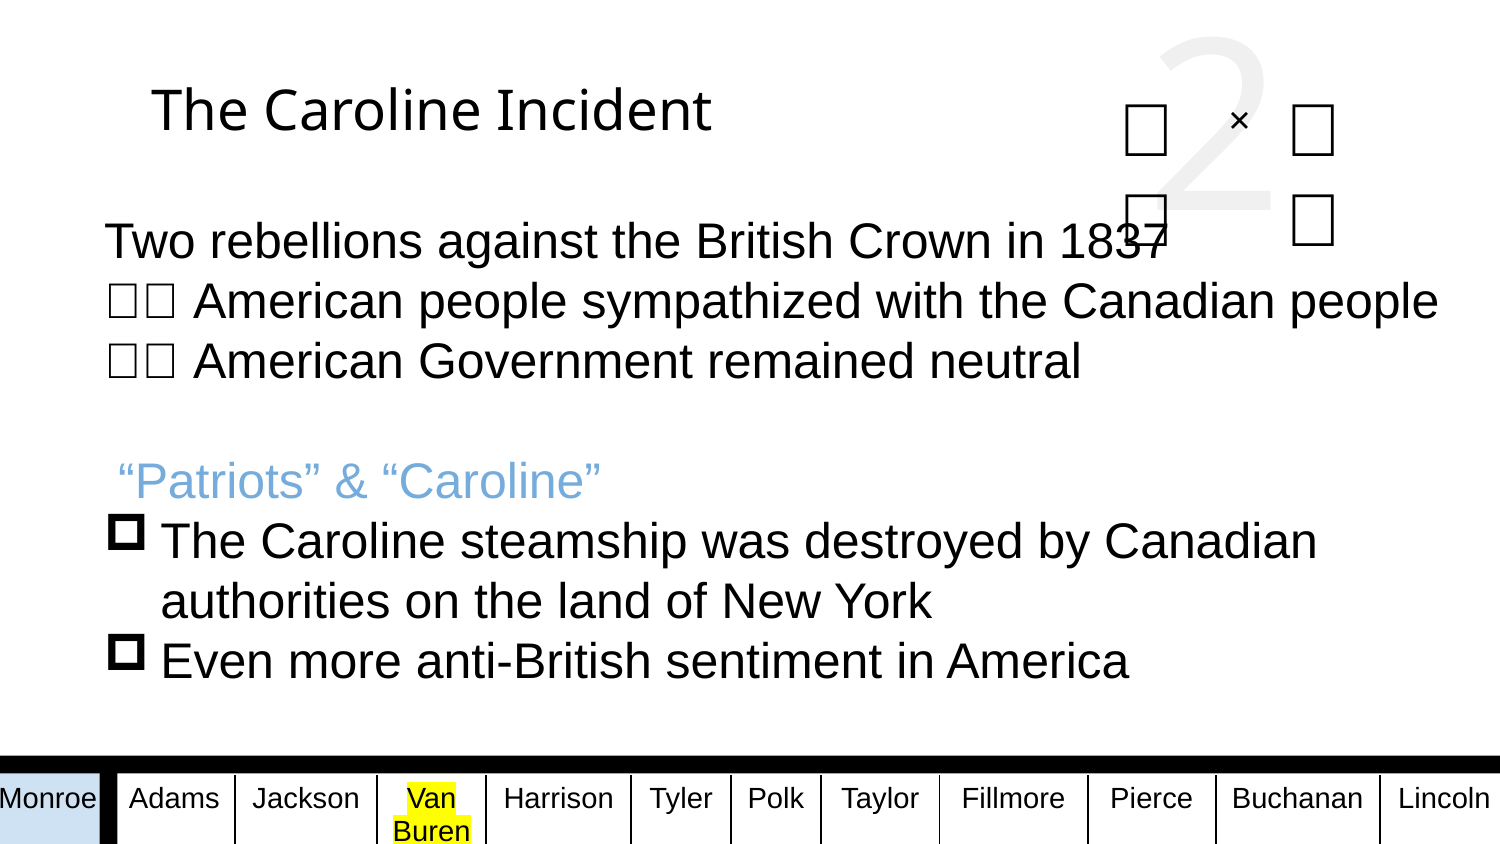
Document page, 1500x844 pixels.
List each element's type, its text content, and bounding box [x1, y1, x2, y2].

text_box ✕ [1212, 94, 1311, 145]
table_header Monroe [0, 775, 113, 844]
table_header Tyler [632, 775, 730, 844]
table_header Polk [732, 775, 820, 844]
table_header Buchanan [1217, 775, 1379, 844]
table_header Jackson [236, 775, 376, 844]
table_header Pierce [1089, 775, 1215, 844]
text_box 🇬🇧 [1271, 74, 1364, 201]
text_box Two rebellions against the British Crown in 1837 🇺🇸 American people sympathized with the Canadian people 🇺🇸 American Government remained neutral “Patriots” & “Caroline” The Caroline steamship was destroyed by Canadian authorities on the land of New York Even more anti-British sentiment in America [89, 201, 1468, 756]
table_header Van Buren [378, 775, 485, 844]
table_header Fillmore [940, 775, 1087, 844]
table_header Harrison [487, 775, 630, 844]
text_box 2 [1131, 0, 1430, 201]
table_header Taylor [822, 775, 939, 844]
text_box 🇺🇸 [1104, 74, 1131, 201]
table_header Lincoln [1381, 775, 1500, 844]
title The Caroline Incident [135, 88, 1104, 128]
table_header Adams [115, 775, 234, 844]
